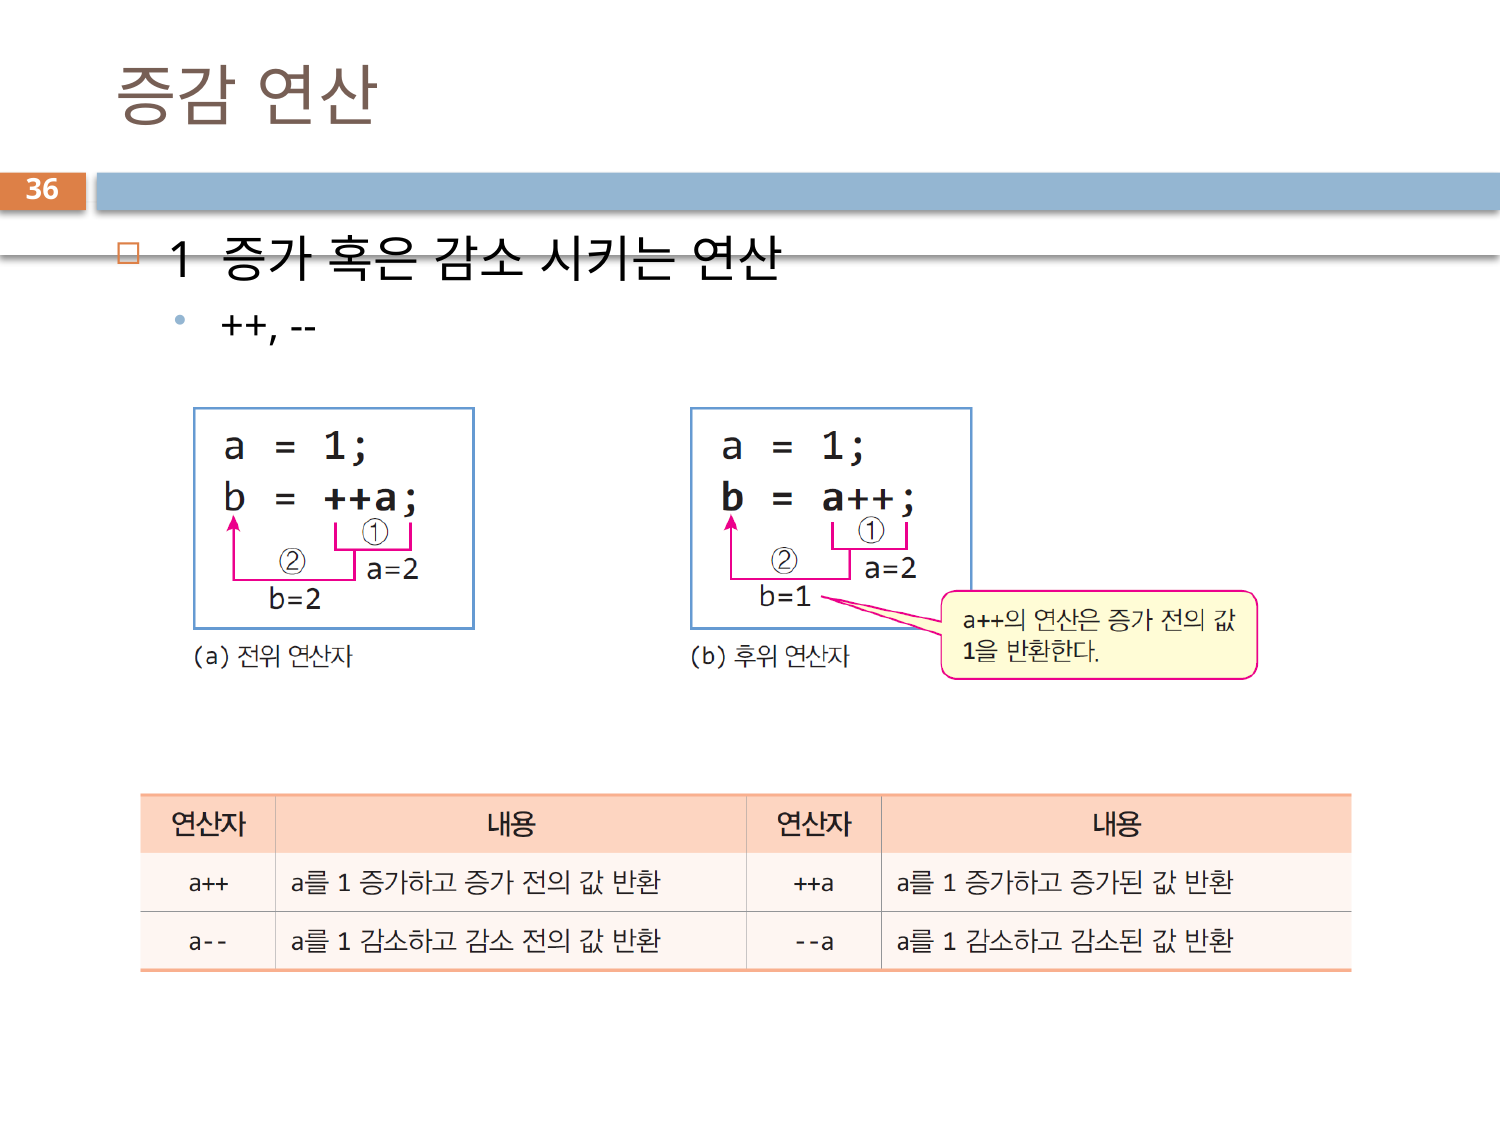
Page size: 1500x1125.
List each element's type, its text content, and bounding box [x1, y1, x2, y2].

title 증감 연산 [100, 37, 1438, 149]
picture [135, 786, 1364, 984]
list 1 증가 혹은 감소 시키는 연산 ++, -- [100, 219, 1438, 1047]
picture [182, 396, 1271, 693]
slide_number 36 [0, 170, 87, 211]
